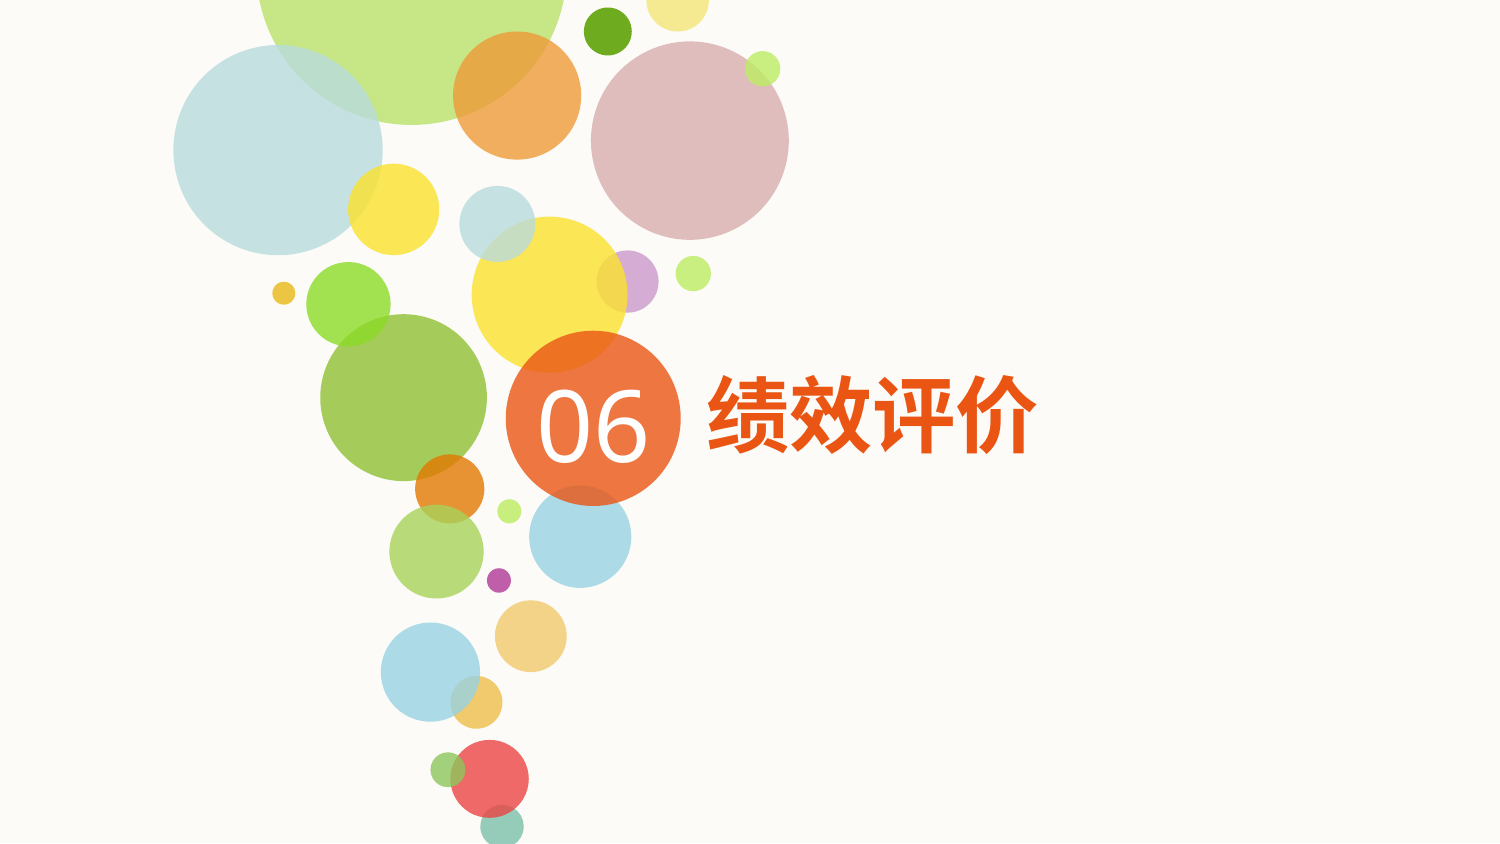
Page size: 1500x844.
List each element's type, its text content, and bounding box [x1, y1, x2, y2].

text_box [744, 51, 781, 87]
text_box [451, 739, 529, 818]
text_box [459, 185, 536, 262]
text_box [173, 45, 383, 256]
text_box [380, 622, 481, 722]
text_box [259, 0, 564, 125]
text_box [494, 600, 567, 673]
text_box [454, 676, 503, 729]
text_box [306, 262, 391, 347]
text_box 绩效评价 [706, 362, 1471, 463]
text_box [616, 250, 659, 313]
text_box [675, 255, 712, 292]
text_box 06 [533, 362, 653, 483]
text_box [486, 568, 511, 593]
text_box [529, 495, 632, 588]
text_box [497, 499, 522, 524]
text_box [583, 7, 632, 56]
text_box [348, 163, 440, 256]
text_box [646, 0, 709, 32]
text_box [471, 216, 628, 368]
text_box [415, 454, 485, 517]
text_box [430, 752, 466, 788]
text_box [453, 31, 582, 160]
text_box [272, 281, 296, 305]
text_box [505, 330, 681, 506]
text_box [590, 41, 789, 240]
text_box [320, 314, 487, 482]
text_box [480, 809, 524, 844]
text_box [389, 504, 484, 599]
